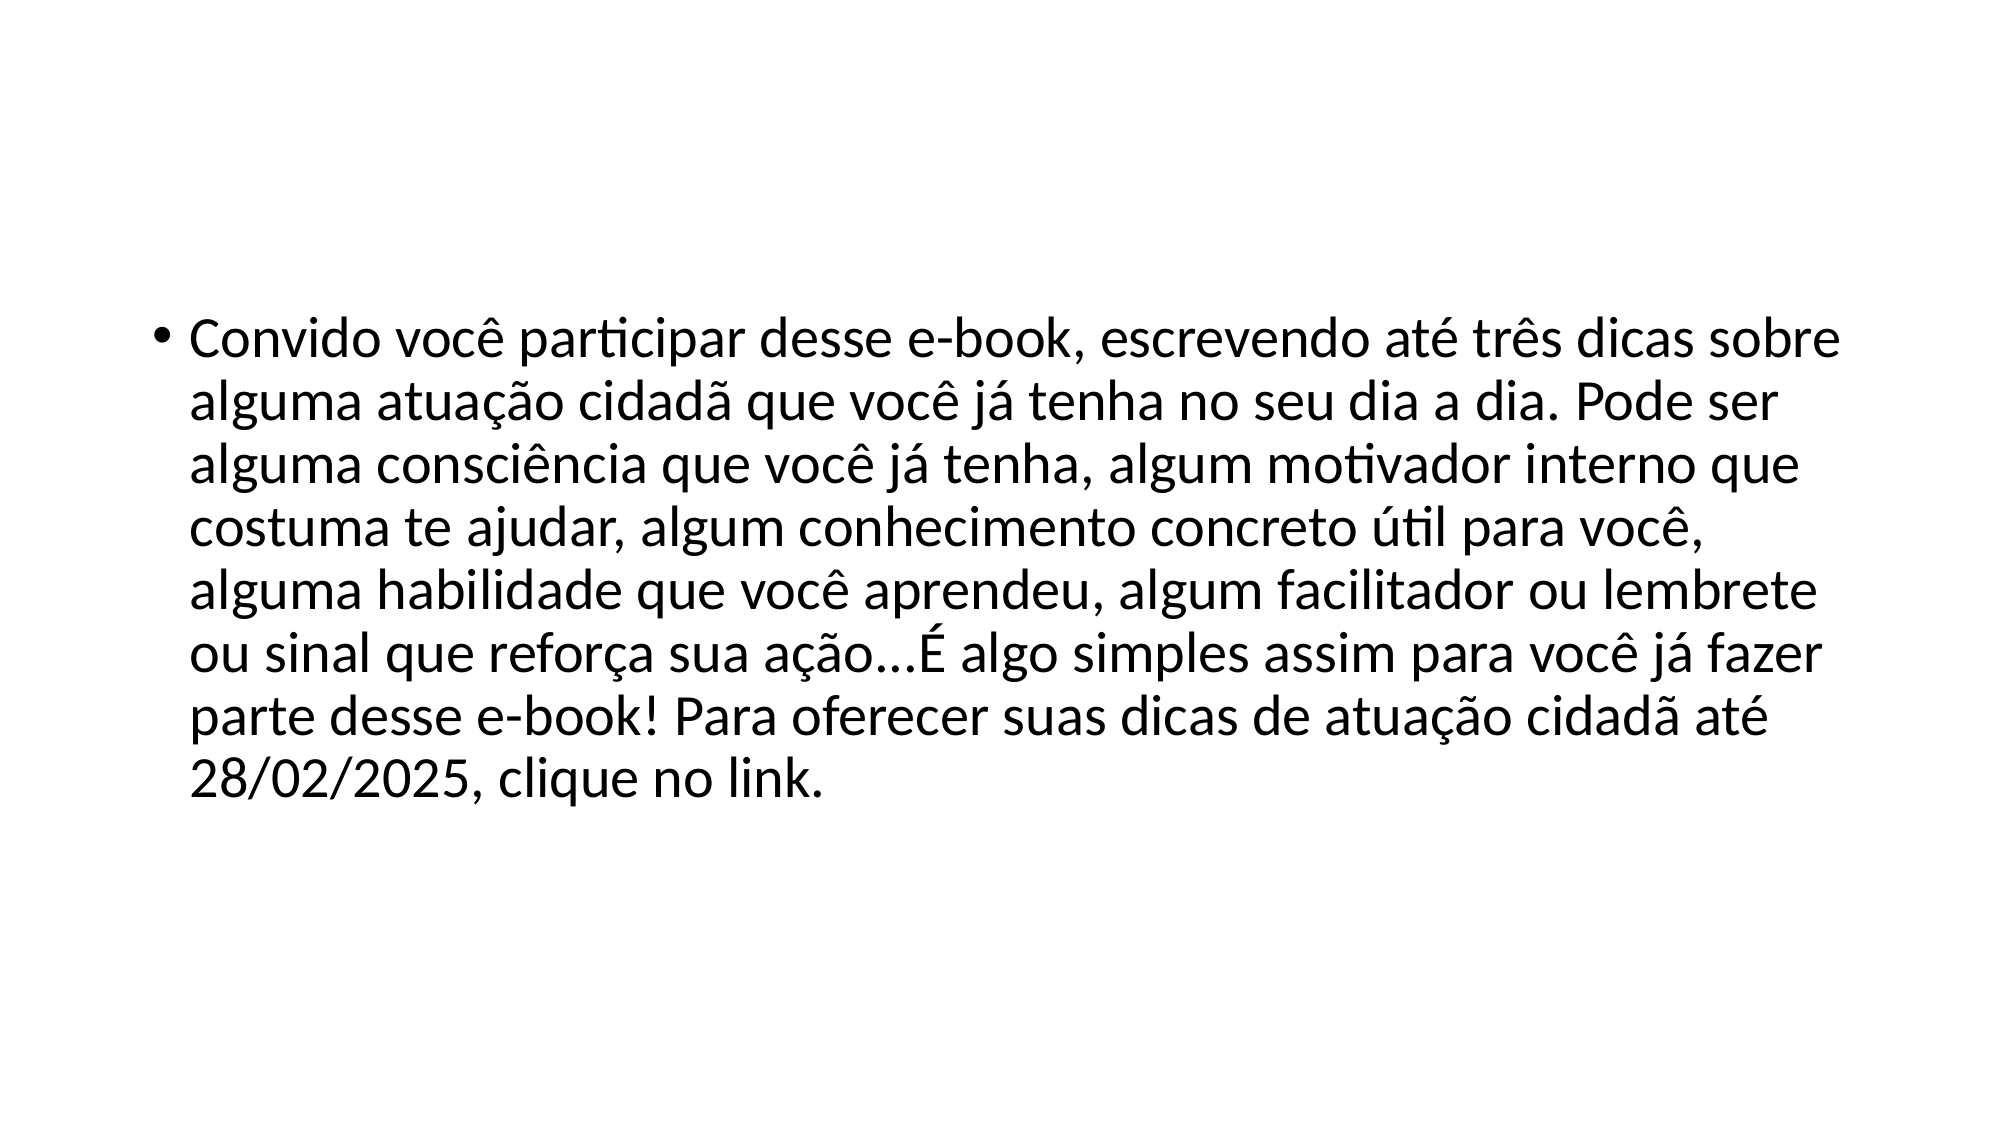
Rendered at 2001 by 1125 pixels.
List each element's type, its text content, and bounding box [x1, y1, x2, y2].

list Convido você participar desse e-book, escrevendo até três dicas sobre alguma atuação cidadã que você já tenha no seu dia a dia. Pode ser alguma consciência que você já tenha, algum motivador interno que costuma te ajudar, algum conhecimento concreto útil para você, alguma habilidade que você aprendeu, algum facilitador ou lembrete ou sinal que reforça sua ação...É algo simples assim para você já fazer parte desse e-book! Para oferecer suas dicas de atuação cidadã até 28/02/2025, clique no link. [137, 299, 1863, 1014]
